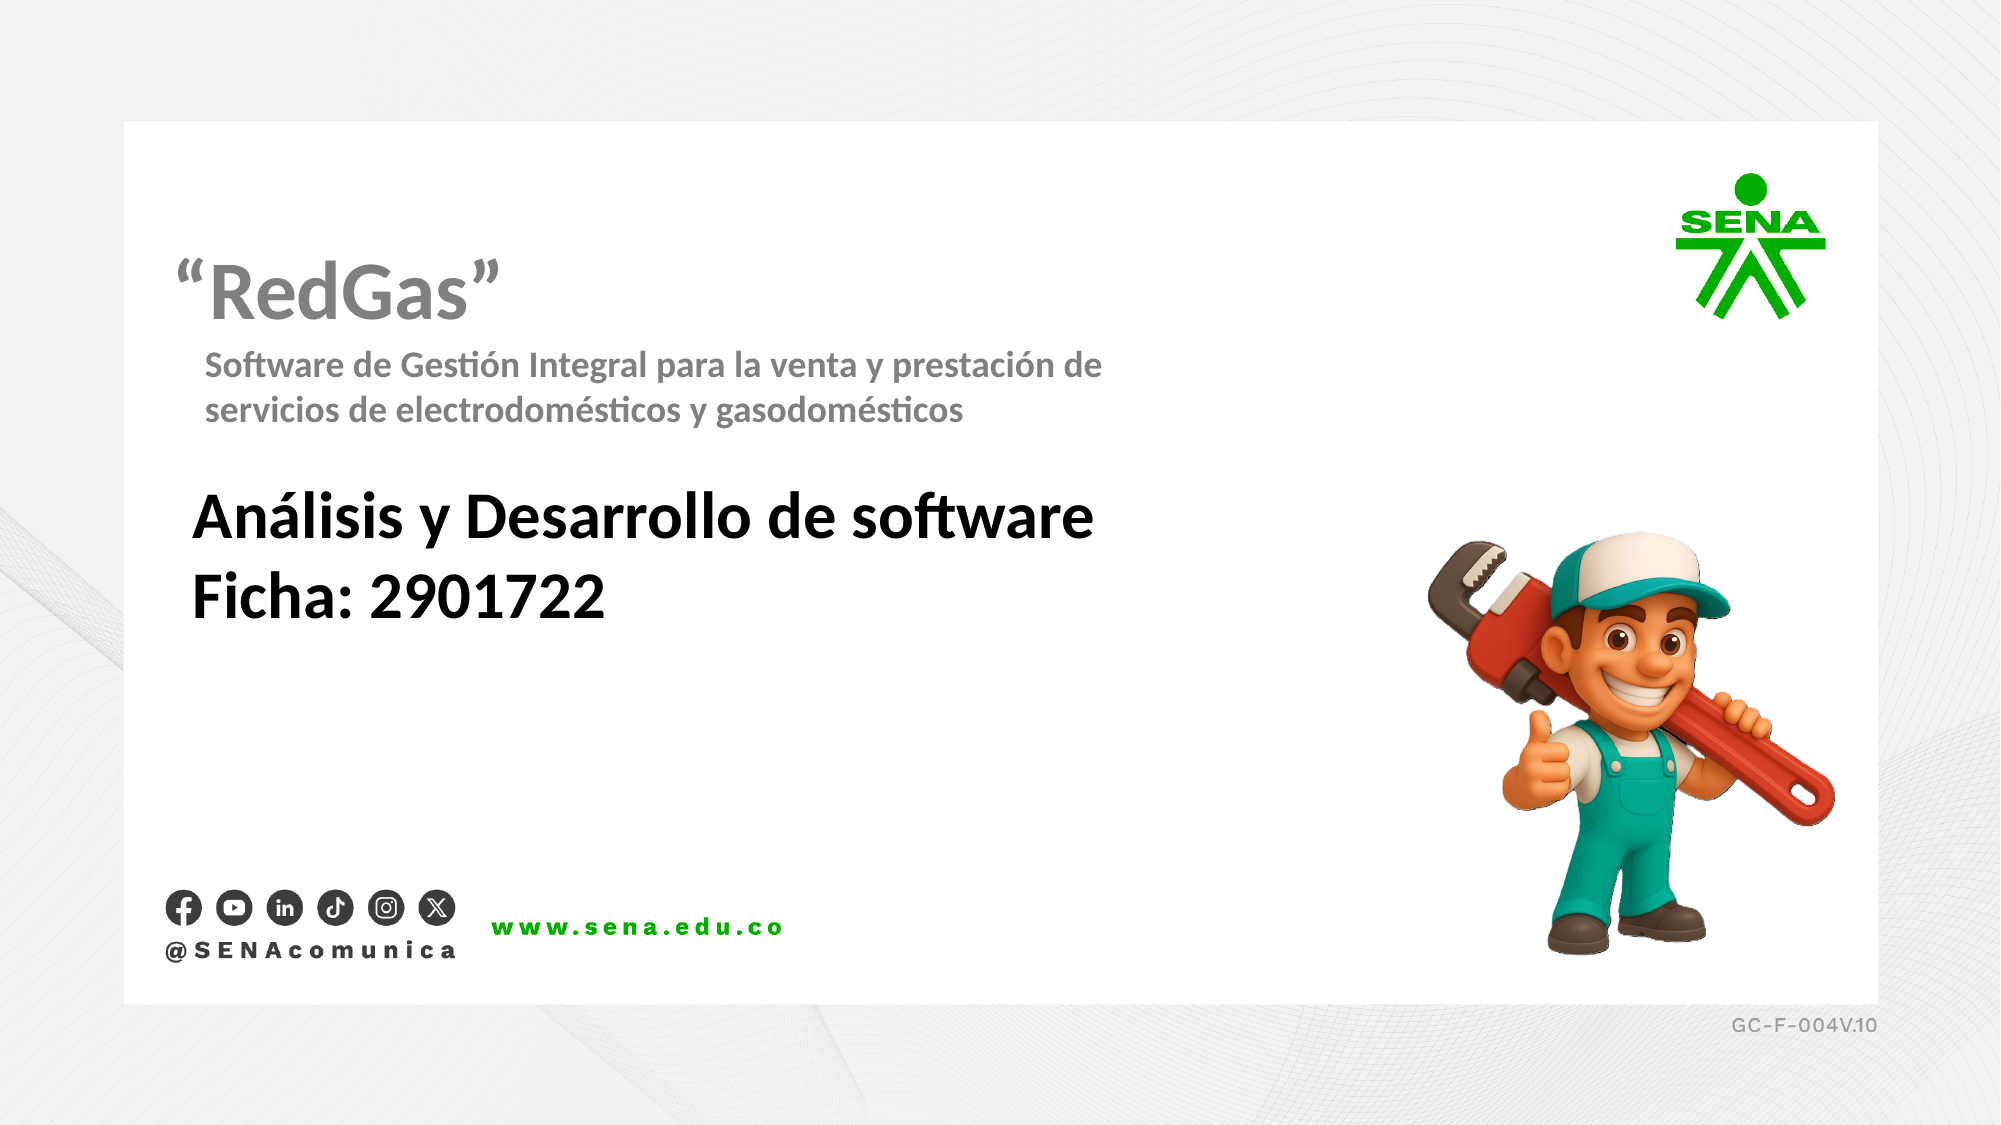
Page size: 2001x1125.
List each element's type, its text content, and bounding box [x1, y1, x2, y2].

text_box “RedGas” [158, 228, 1782, 344]
text_box Software de Gestión Integral para la venta y prestación de servicios de electrodomésticos y gasodomésticos [190, 333, 1191, 438]
picture [0, 0, 2001, 1125]
text_box Análisis y Desarrollo de software Ficha: 2901722 [177, 464, 1112, 640]
